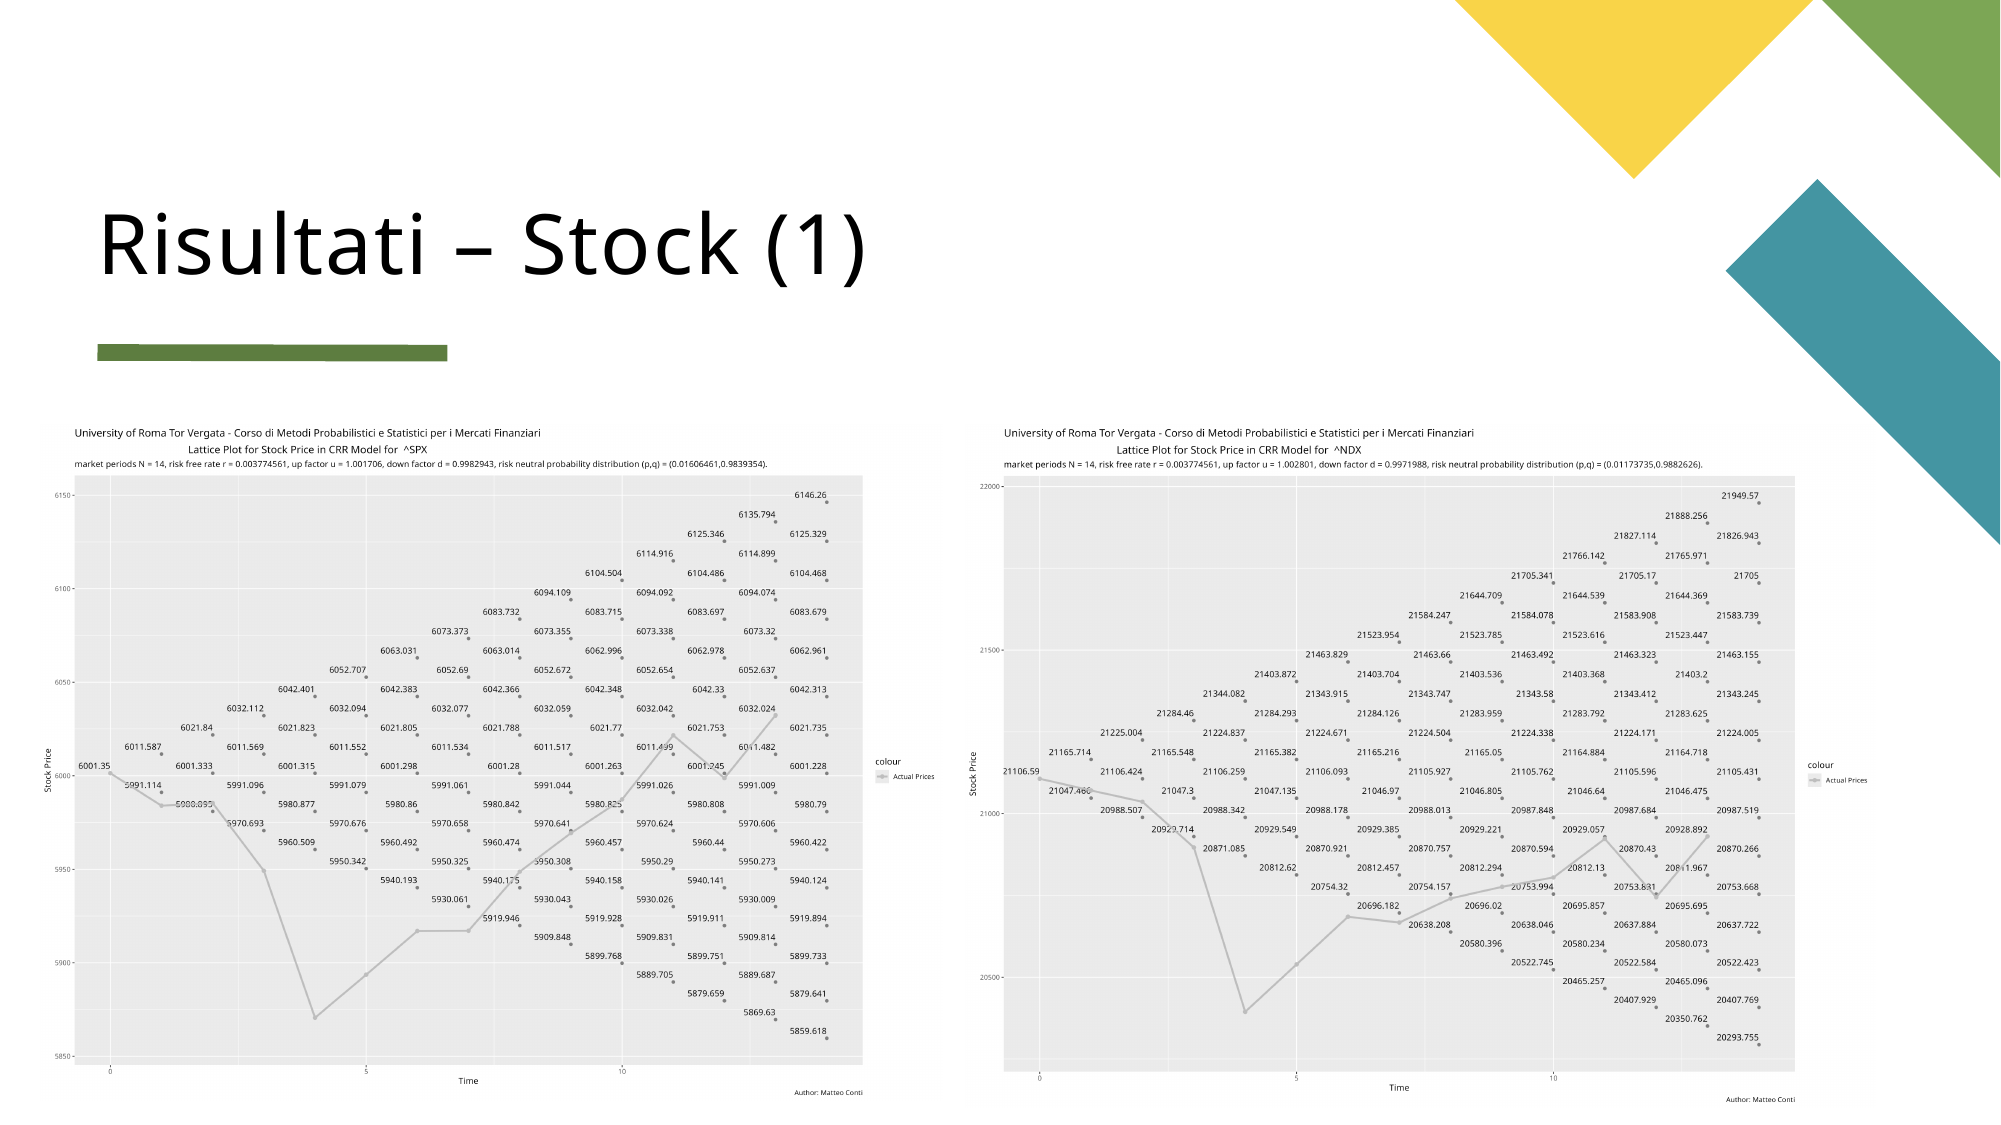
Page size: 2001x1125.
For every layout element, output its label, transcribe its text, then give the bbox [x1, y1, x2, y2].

title Risultati – Stock (1) [97, 45, 1702, 291]
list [965, 424, 1876, 1108]
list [40, 424, 943, 1101]
